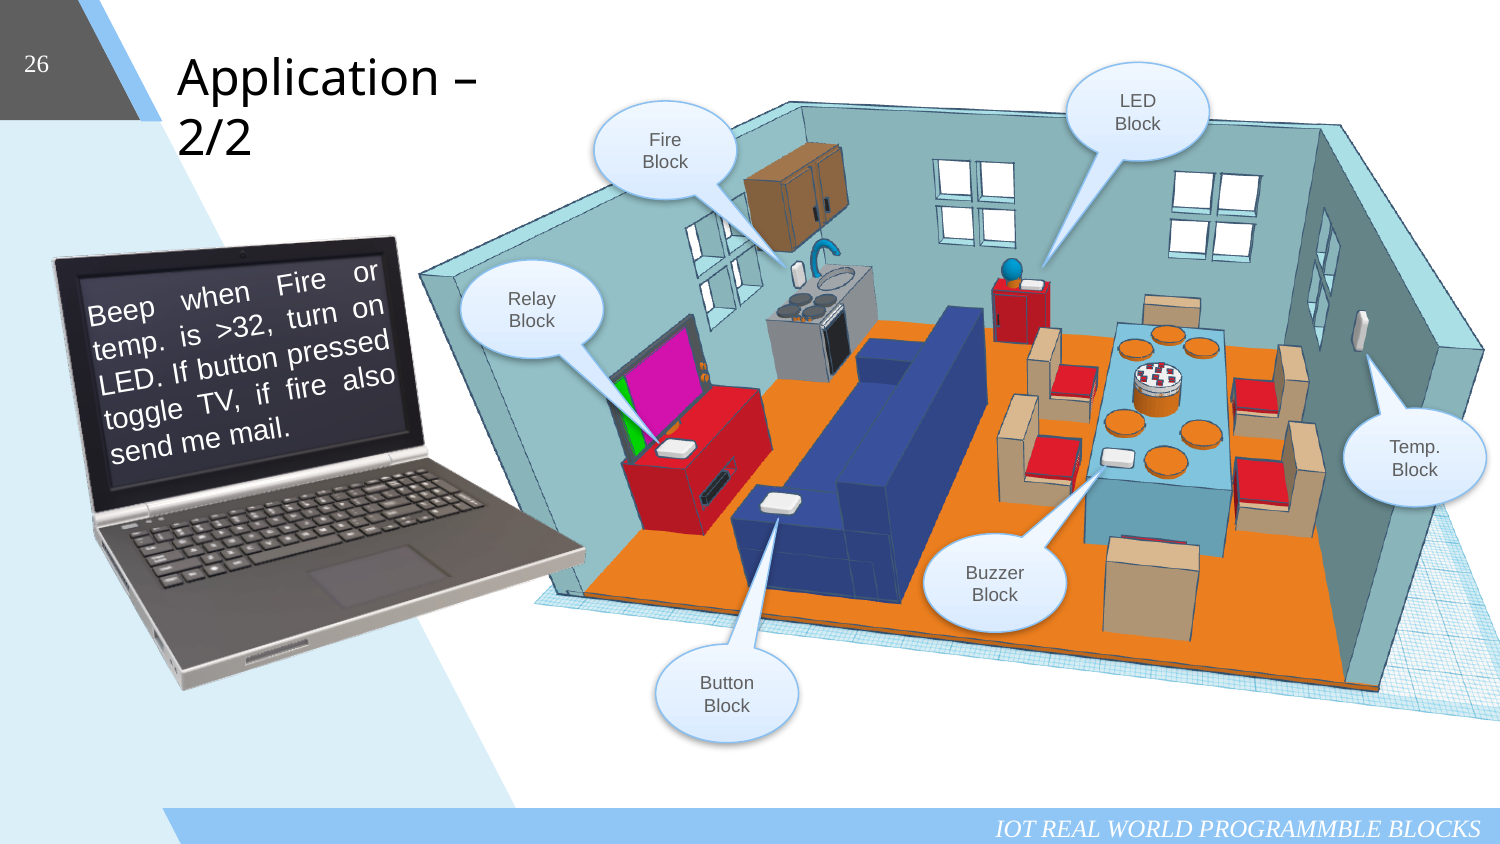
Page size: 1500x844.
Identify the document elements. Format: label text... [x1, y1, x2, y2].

picture [33, 73, 1500, 728]
text_box Application – 2/2 [162, 37, 565, 173]
text_box Button Block [686, 735, 768, 744]
list 26 [0, 1, 77, 124]
text_box Beep when Fire or temp. is >32, turn on LED. If button pressed toggle TV, if fire also send me mail. [68, 240, 401, 481]
text_box LED Block [1093, 61, 1183, 72]
text_box IOT REAL WORLD PROGRAMMBLE BLOCKS [980, 804, 1497, 844]
